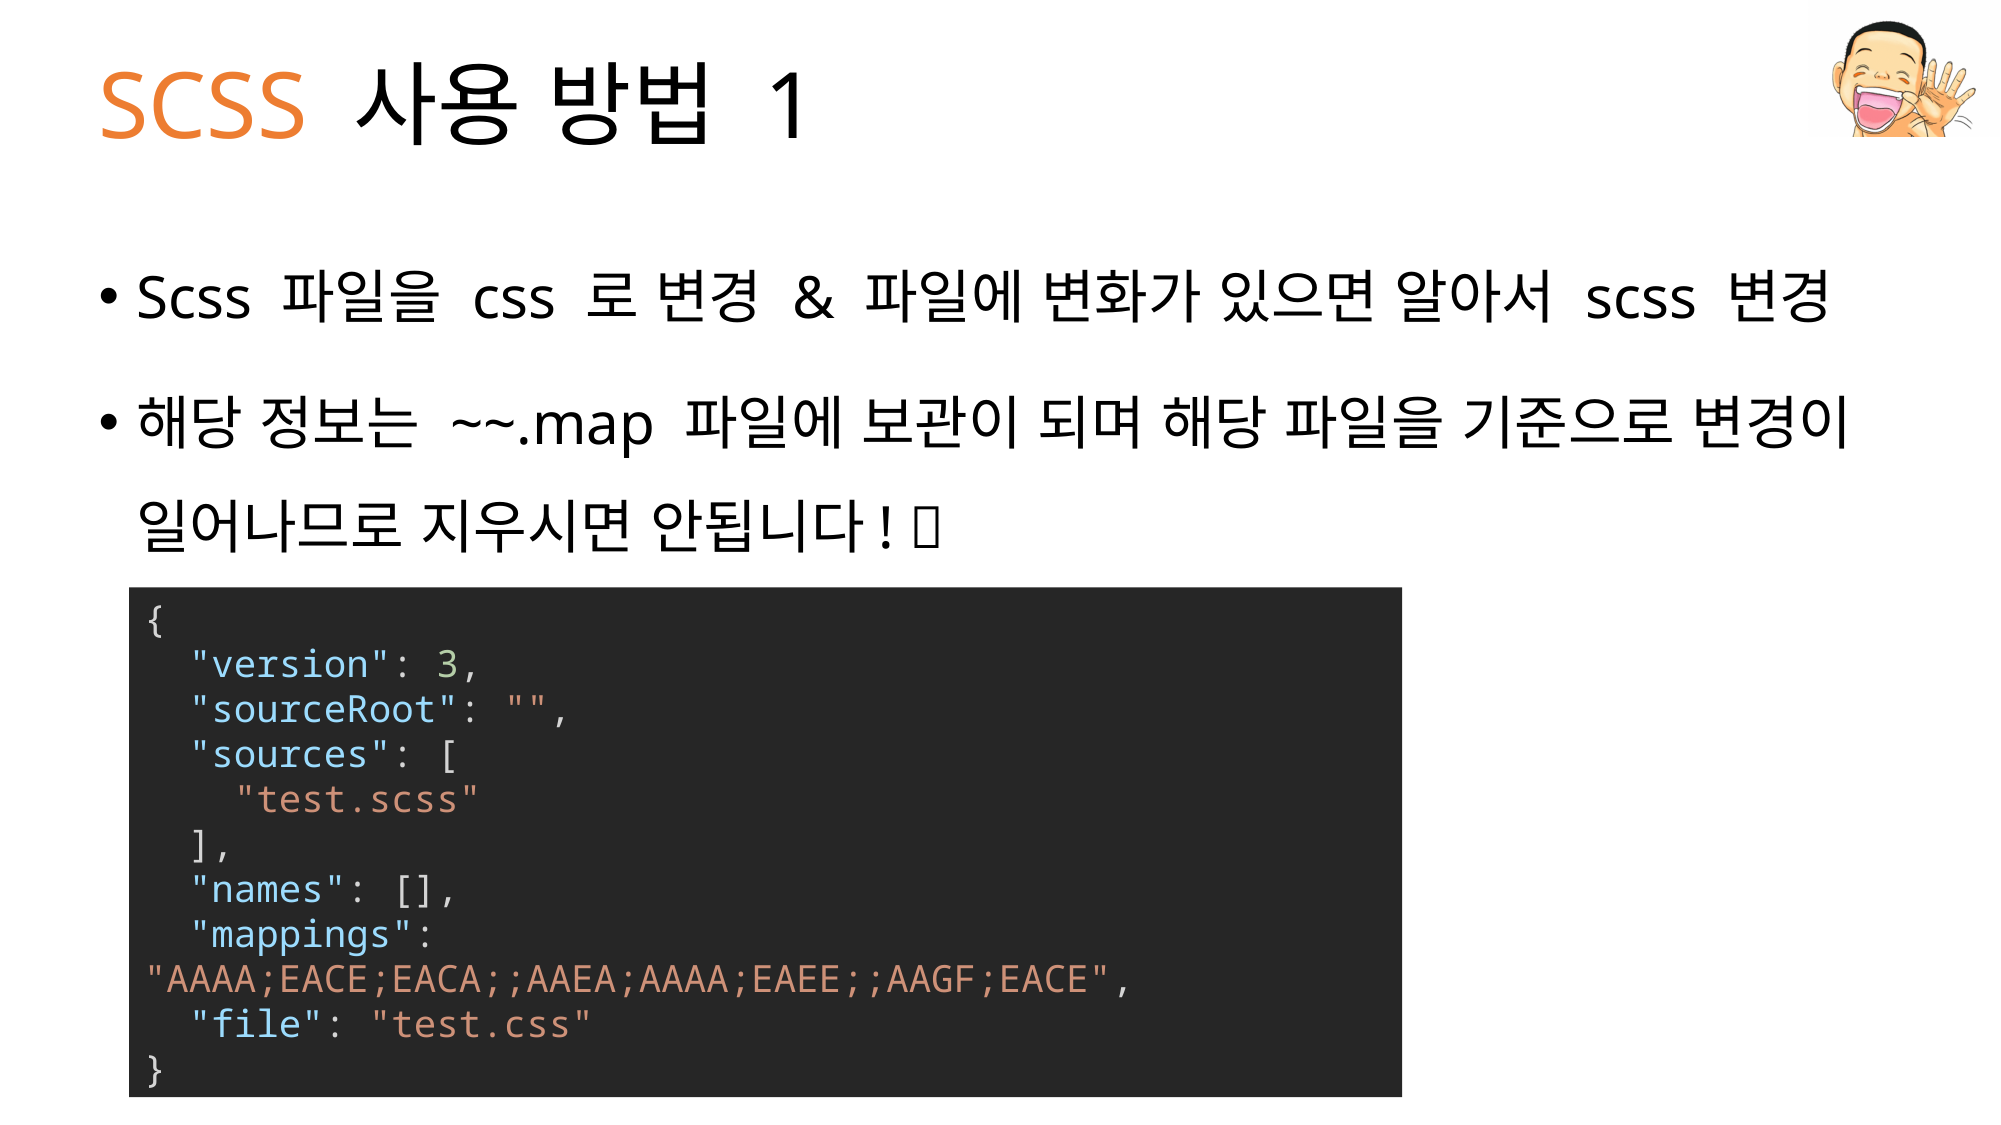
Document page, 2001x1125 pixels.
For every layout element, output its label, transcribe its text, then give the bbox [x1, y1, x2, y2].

text_box { "version": 3, "sourceRoot": "", "sources": [ "test.scss" ], "names": [], "mappings": "AAAA;EACE;EACA;;AAEA;AAAA;EAEE;;AAGF;EACE", "file": "test.css" } [129, 587, 1403, 1098]
title SCSS 사용 방법 1 [83, 0, 1931, 217]
list Scss 파일을 css 로 변경 & 파일에 변화가 있으면 알아서 scss 변경 해당 정보는 ~~.map 파일에 보관이 되며 해당 파일을 기준으로 변경이 일어나므로 지우시면 안됩니다!  [83, 217, 1931, 1125]
picture [1931, 0, 2000, 137]
